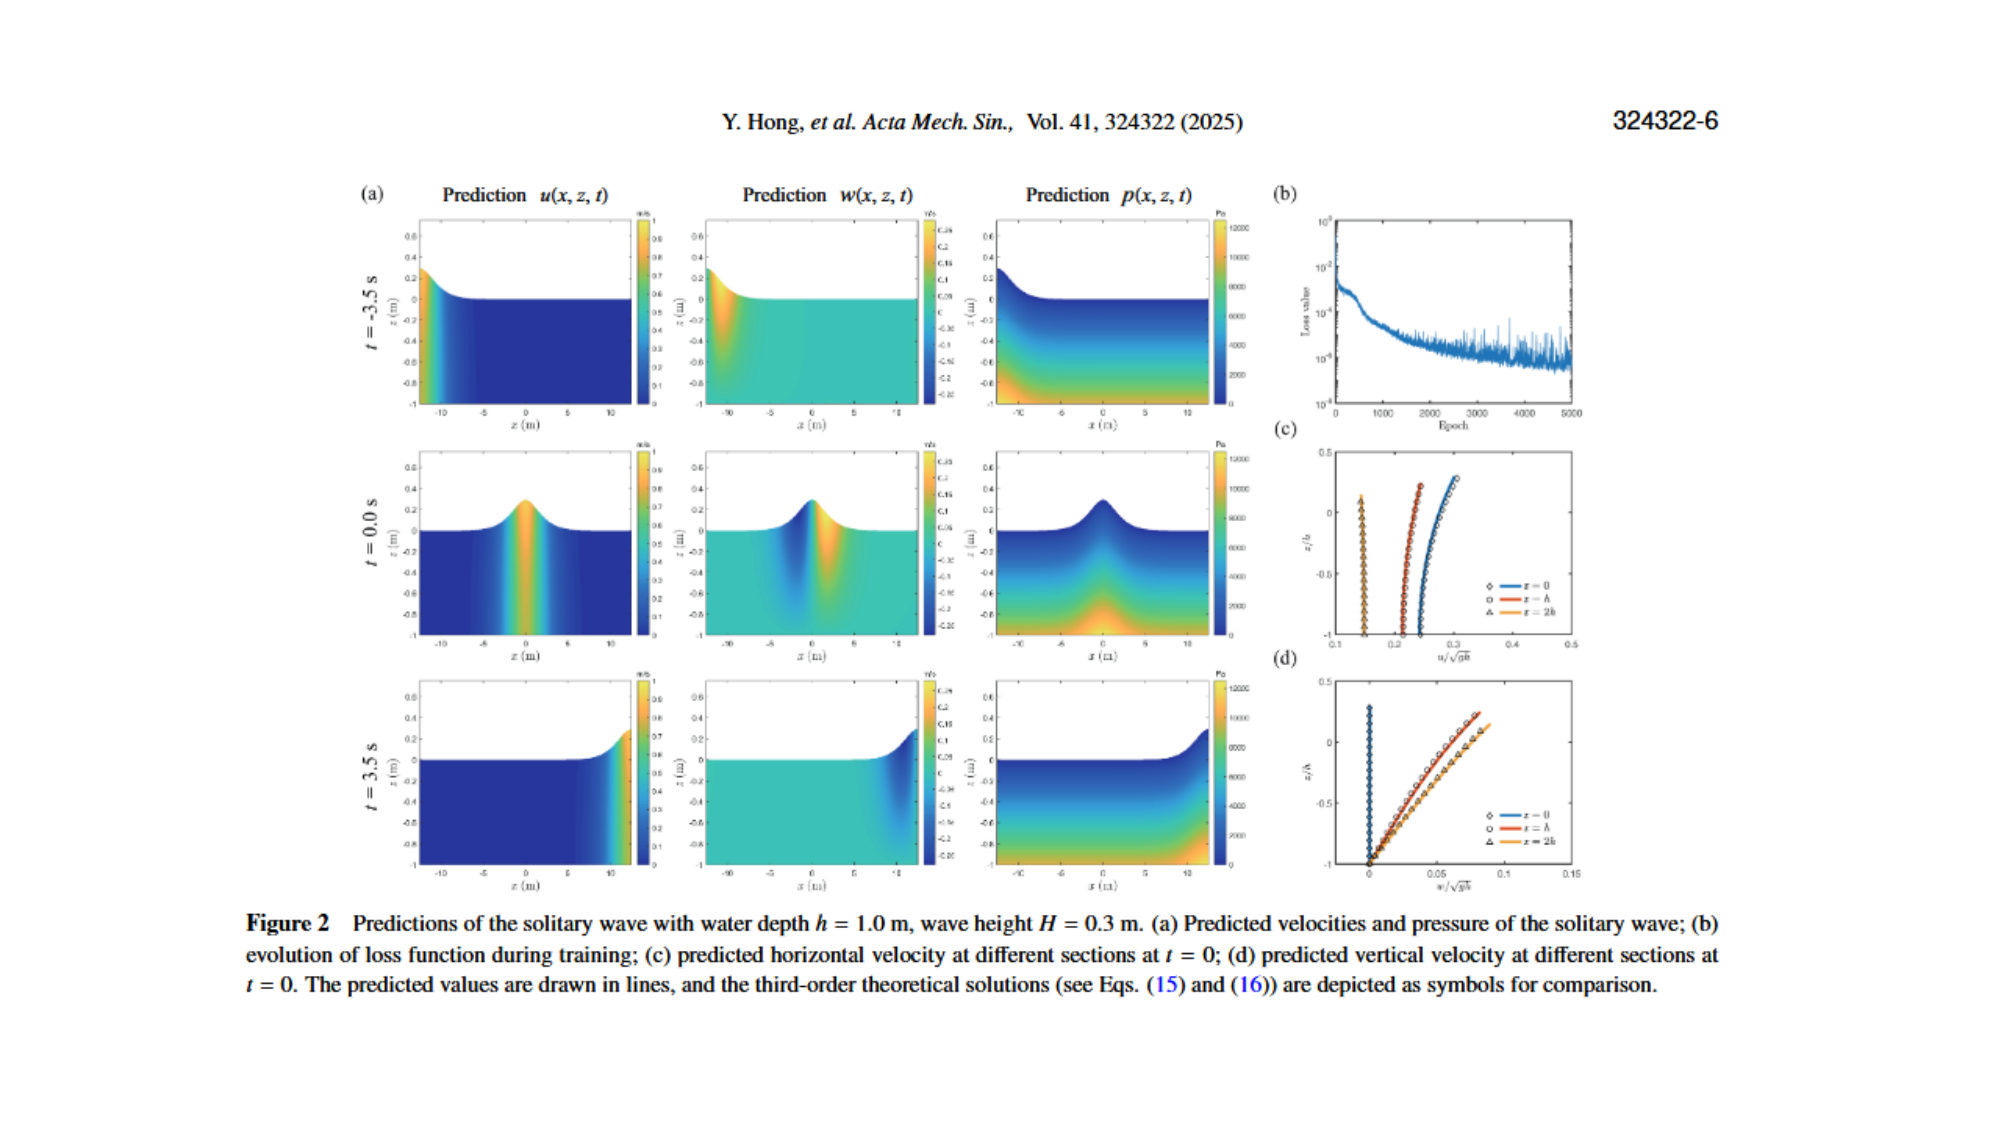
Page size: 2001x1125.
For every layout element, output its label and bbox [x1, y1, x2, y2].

picture [227, 78, 1773, 1047]
